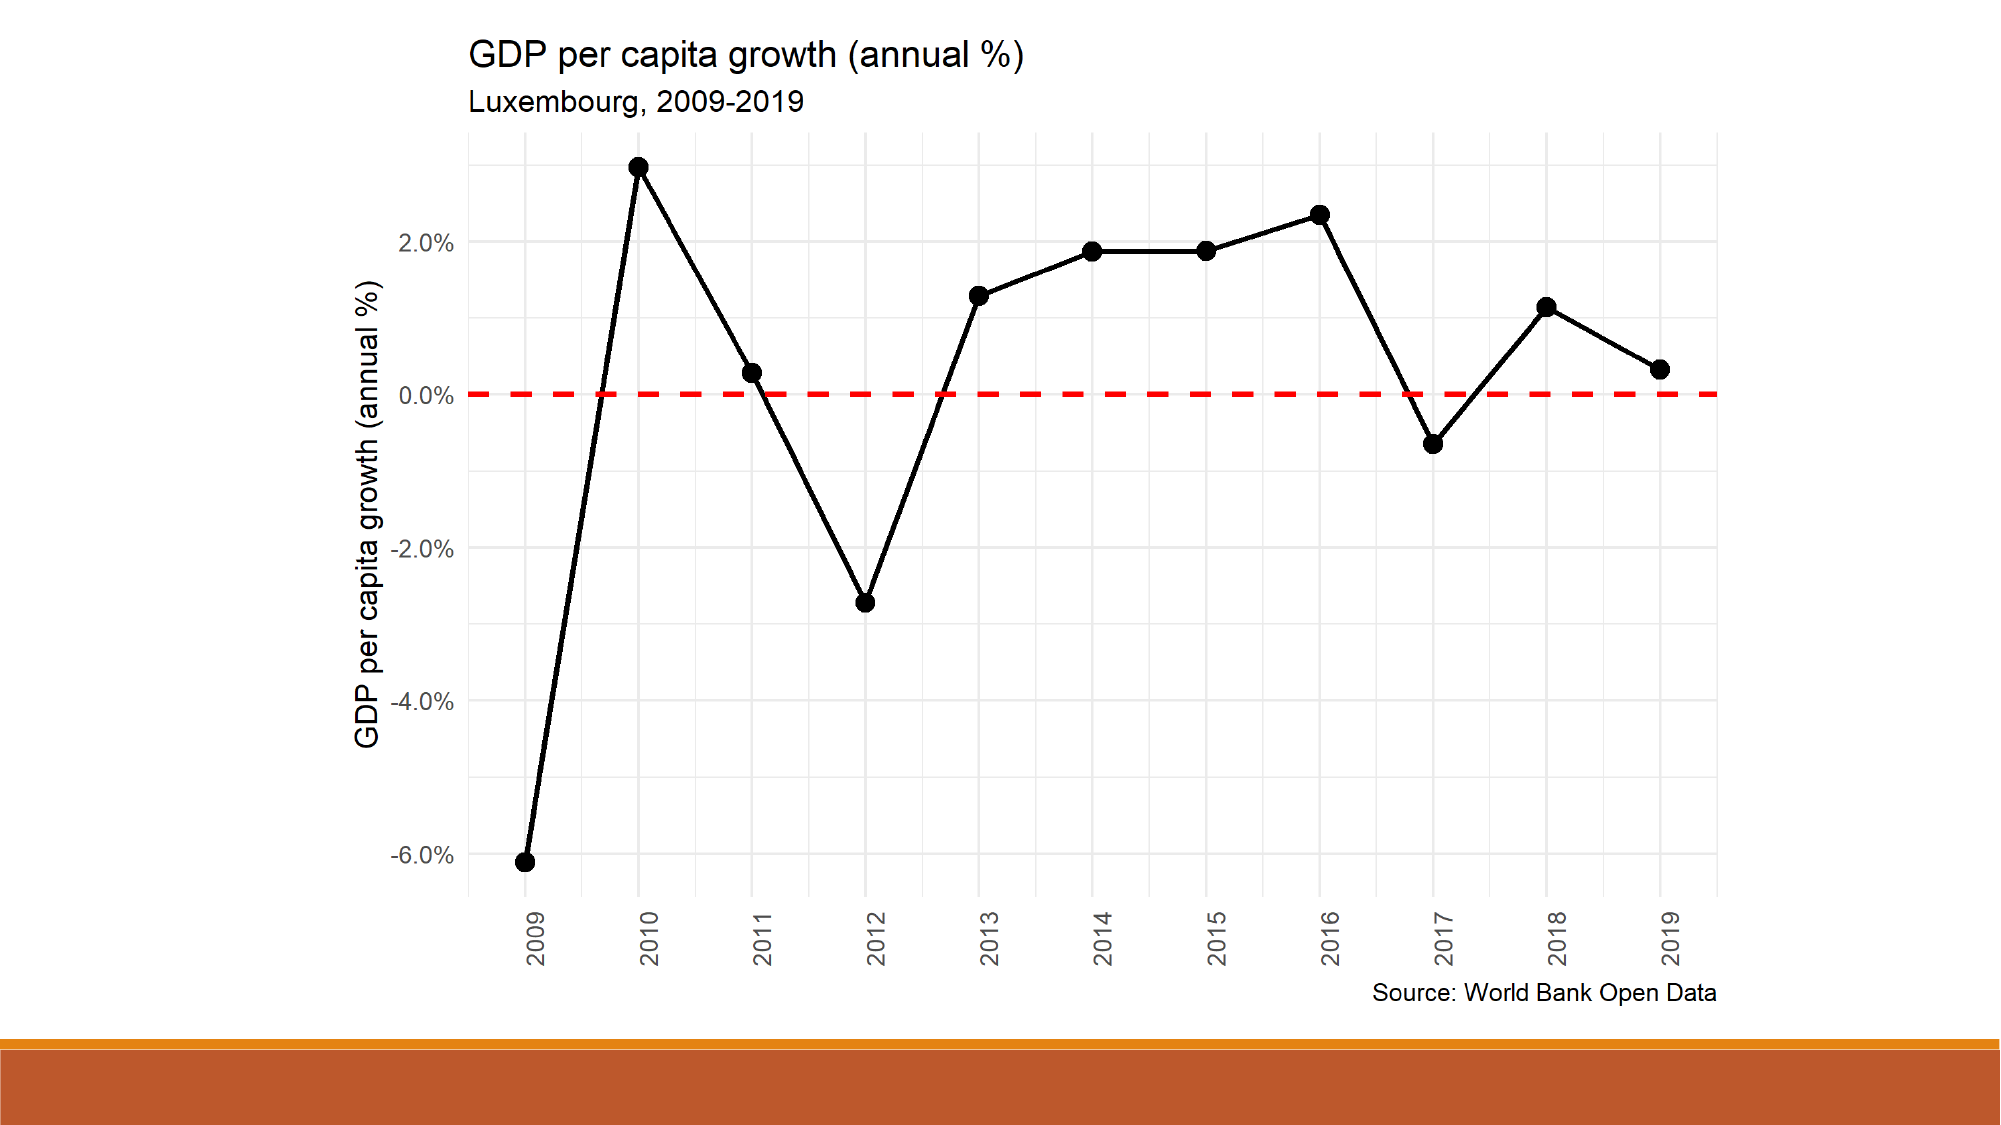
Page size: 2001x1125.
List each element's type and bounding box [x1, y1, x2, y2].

list [338, 24, 1733, 1021]
